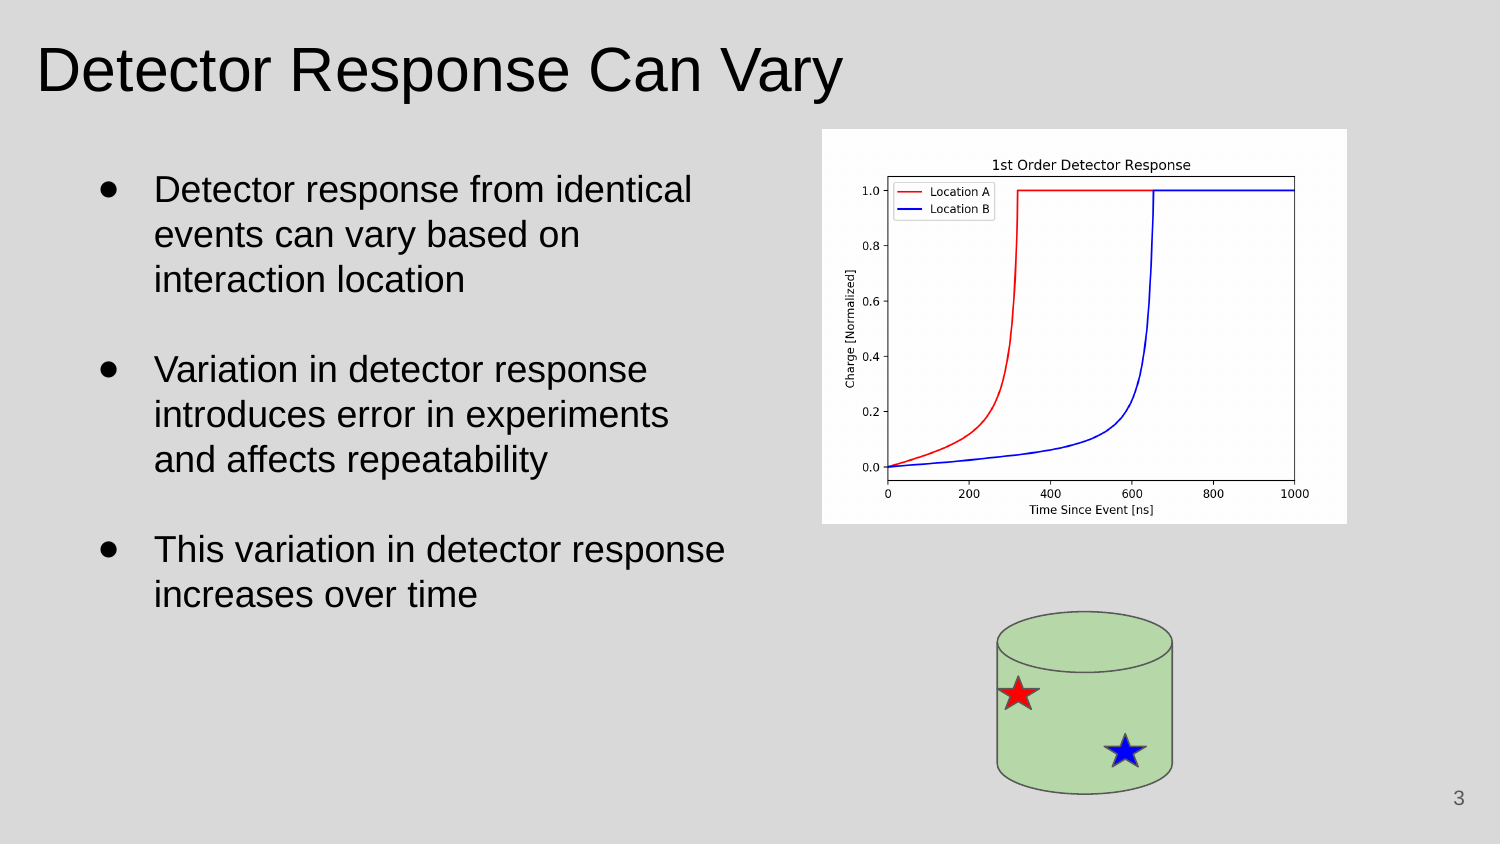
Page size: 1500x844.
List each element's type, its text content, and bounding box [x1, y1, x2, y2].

text_box Detector Response Can Vary [21, 14, 1354, 103]
text_box [997, 611, 1173, 795]
text_box [1104, 733, 1147, 767]
slide_number 3 [1389, 764, 1480, 830]
picture [822, 129, 1348, 524]
text_box Detector response from identical events can vary based on interaction location Variation in detector response introduces error in experiments and affects repeatability This variation in detector response increases over time [63, 149, 751, 719]
text_box [997, 676, 1040, 710]
